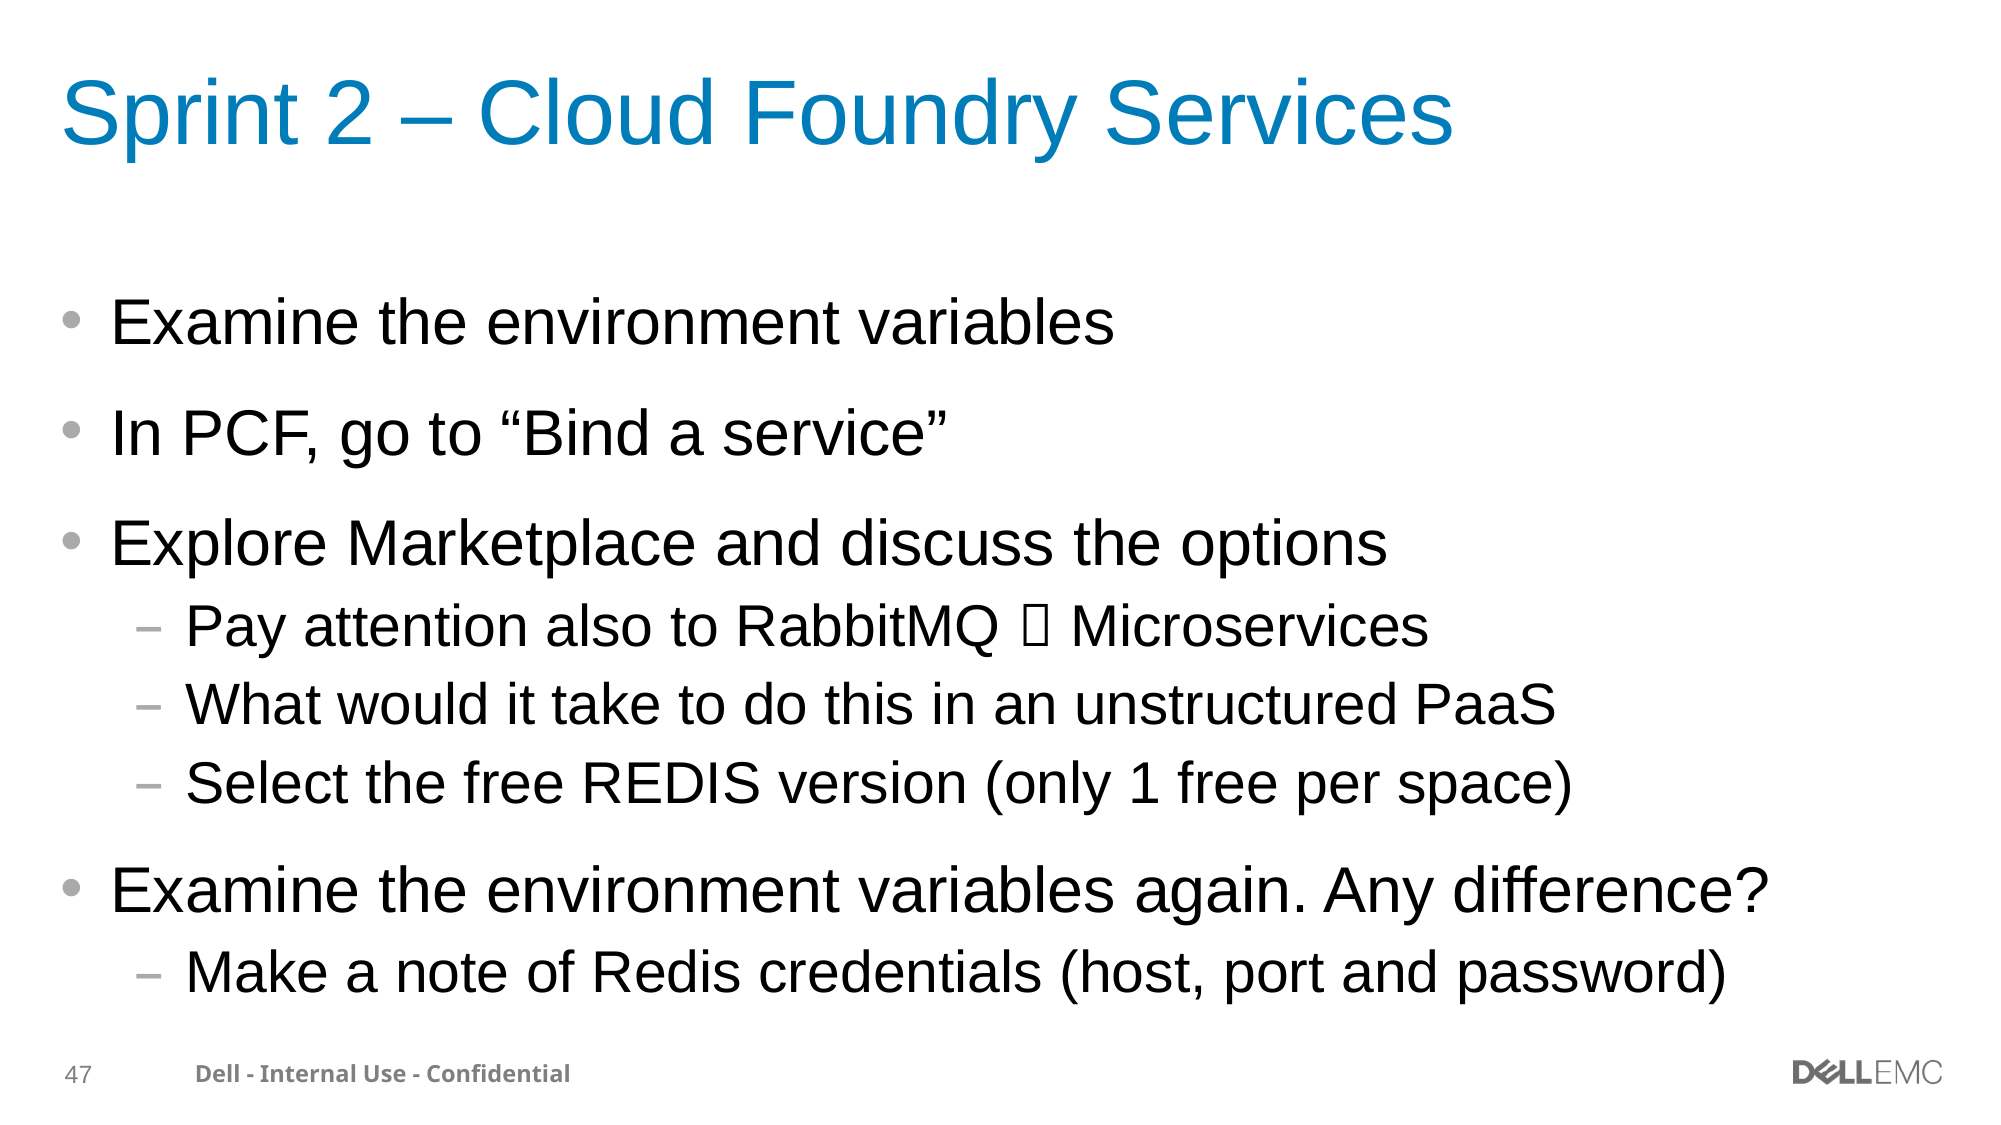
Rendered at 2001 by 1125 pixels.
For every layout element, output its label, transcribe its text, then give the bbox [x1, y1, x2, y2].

title Sprint 2 – Cloud Foundry Services [60, 57, 1800, 198]
picture [1793, 1058, 1942, 1085]
list Examine the environment variables In PCF, go to “Bind a service” Explore Marketplace and discuss the options Pay attention also to RabbitMQ  Microservices What would it take to do this in an unstructured PaaS Select the free REDIS version (only 1 free per space) Examine the environment variables again. Any difference? Make a note of Redis credentials (host, port and password) [60, 279, 1800, 1026]
